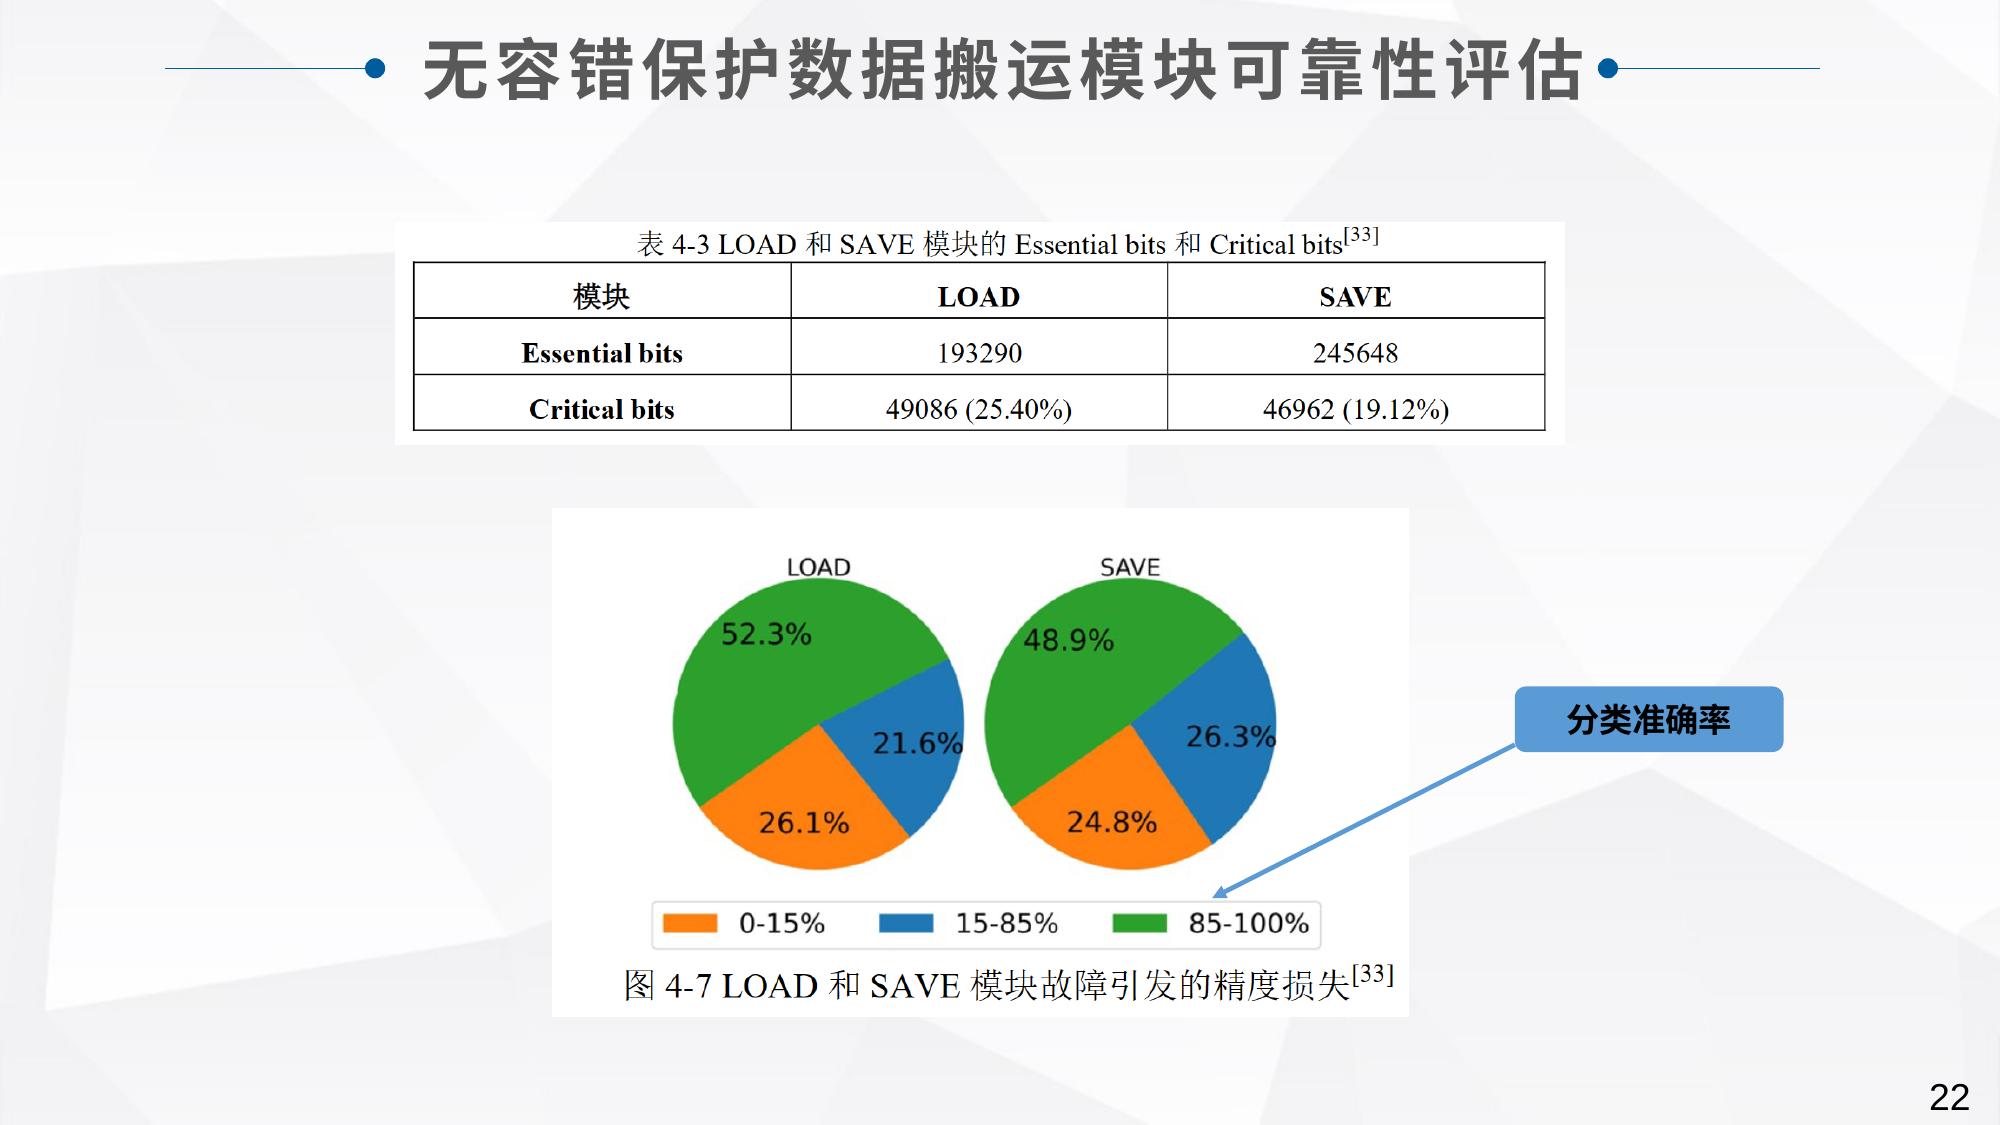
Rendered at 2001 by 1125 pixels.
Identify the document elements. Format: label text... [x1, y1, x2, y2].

picture [0, 0, 2000, 1125]
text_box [164, 58, 386, 79]
slide_number 22 [1716, 1065, 2000, 1125]
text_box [1212, 686, 1784, 899]
text_box 无容错保护数据搬运模块可靠性评估 [408, 20, 1600, 115]
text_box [1597, 58, 1820, 79]
